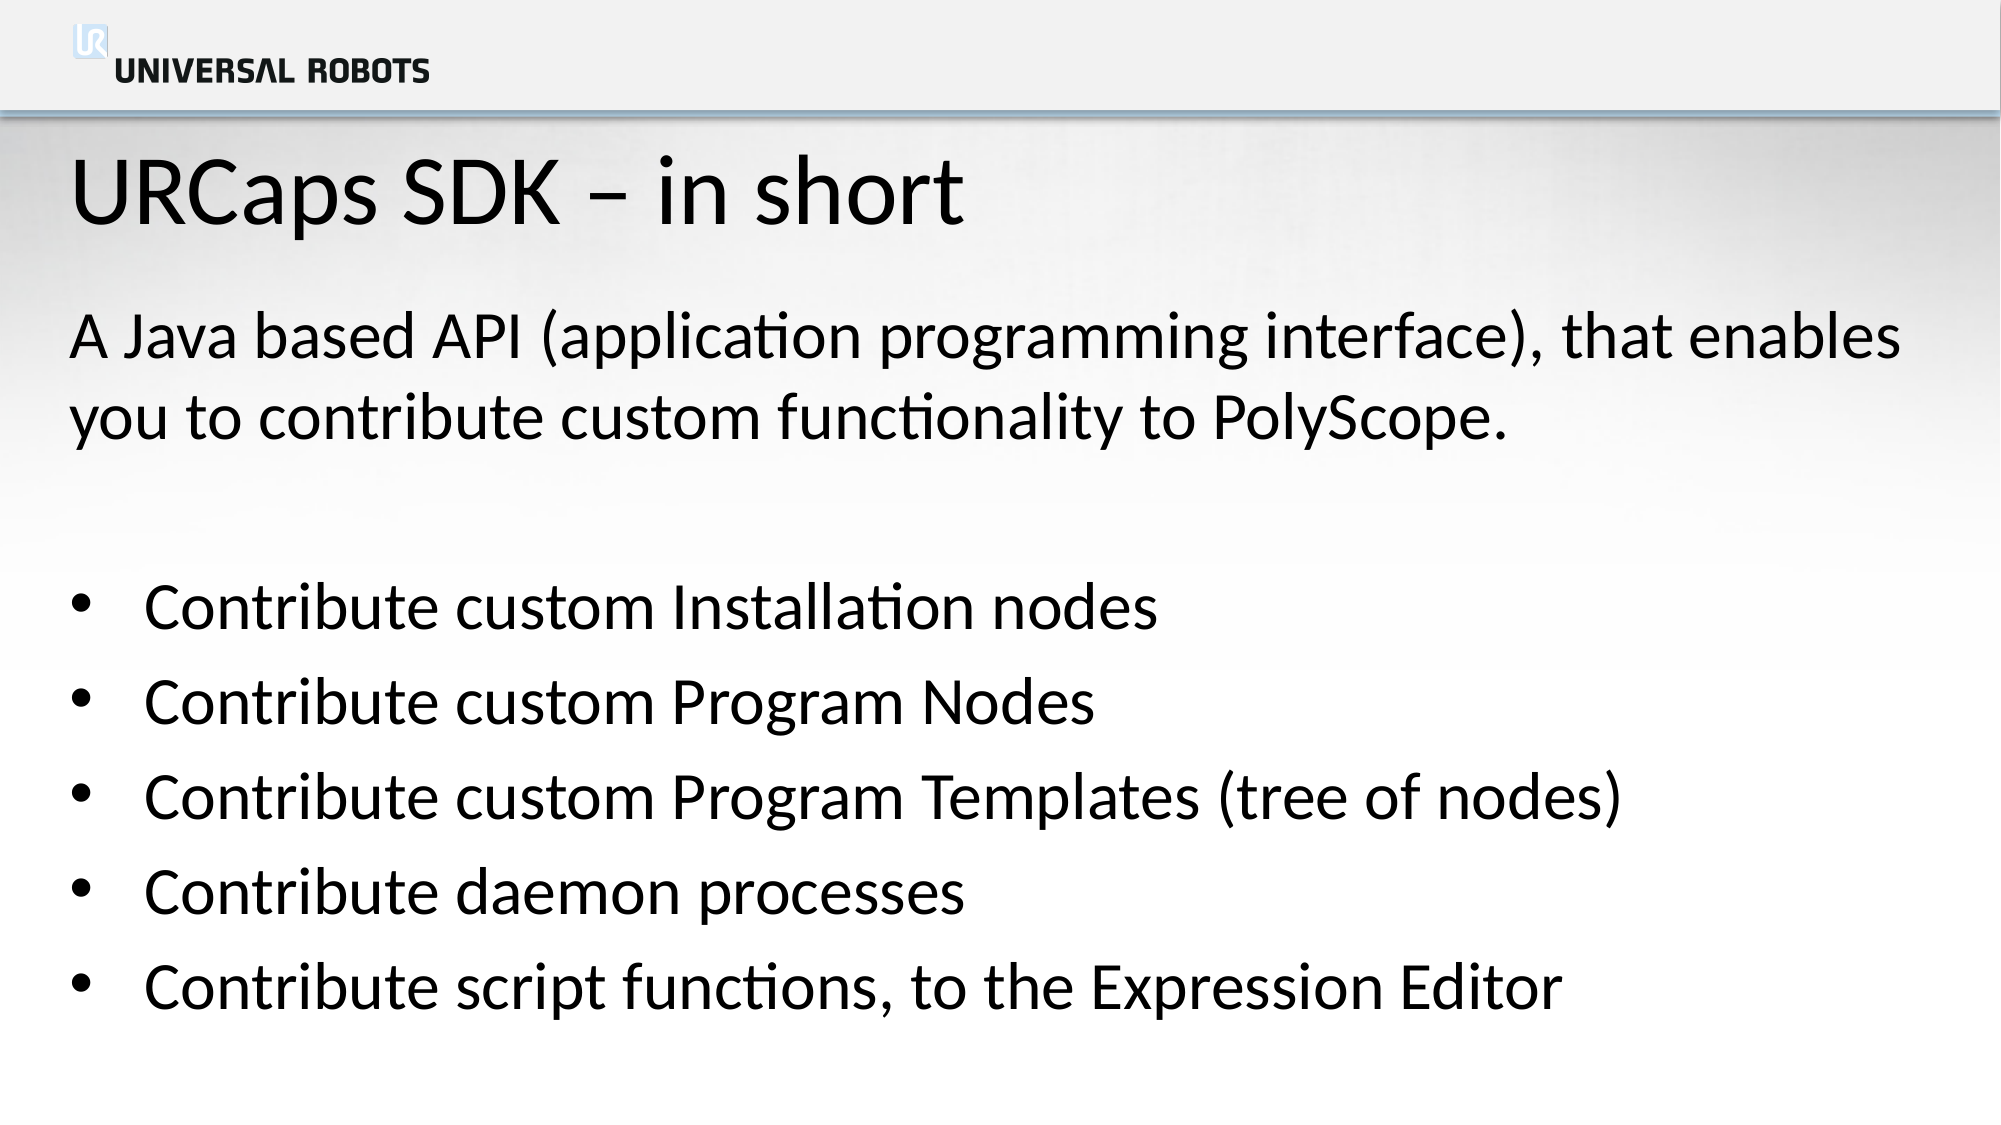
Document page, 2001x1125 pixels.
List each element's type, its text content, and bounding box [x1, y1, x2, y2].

picture [73, 24, 429, 83]
list A Java based API (application programming interface), that enables you to contribute custom functionality to PolyScope. Contribute custom Installation nodes Contribute custom Program Nodes Contribute custom Program Templates (tree of nodes) Contribute daemon processes Contribute script functions, to the Expression Editor [69, 290, 1913, 1024]
title URCaps SDK – in short [69, 124, 1979, 264]
picture [0, 0, 2001, 1125]
